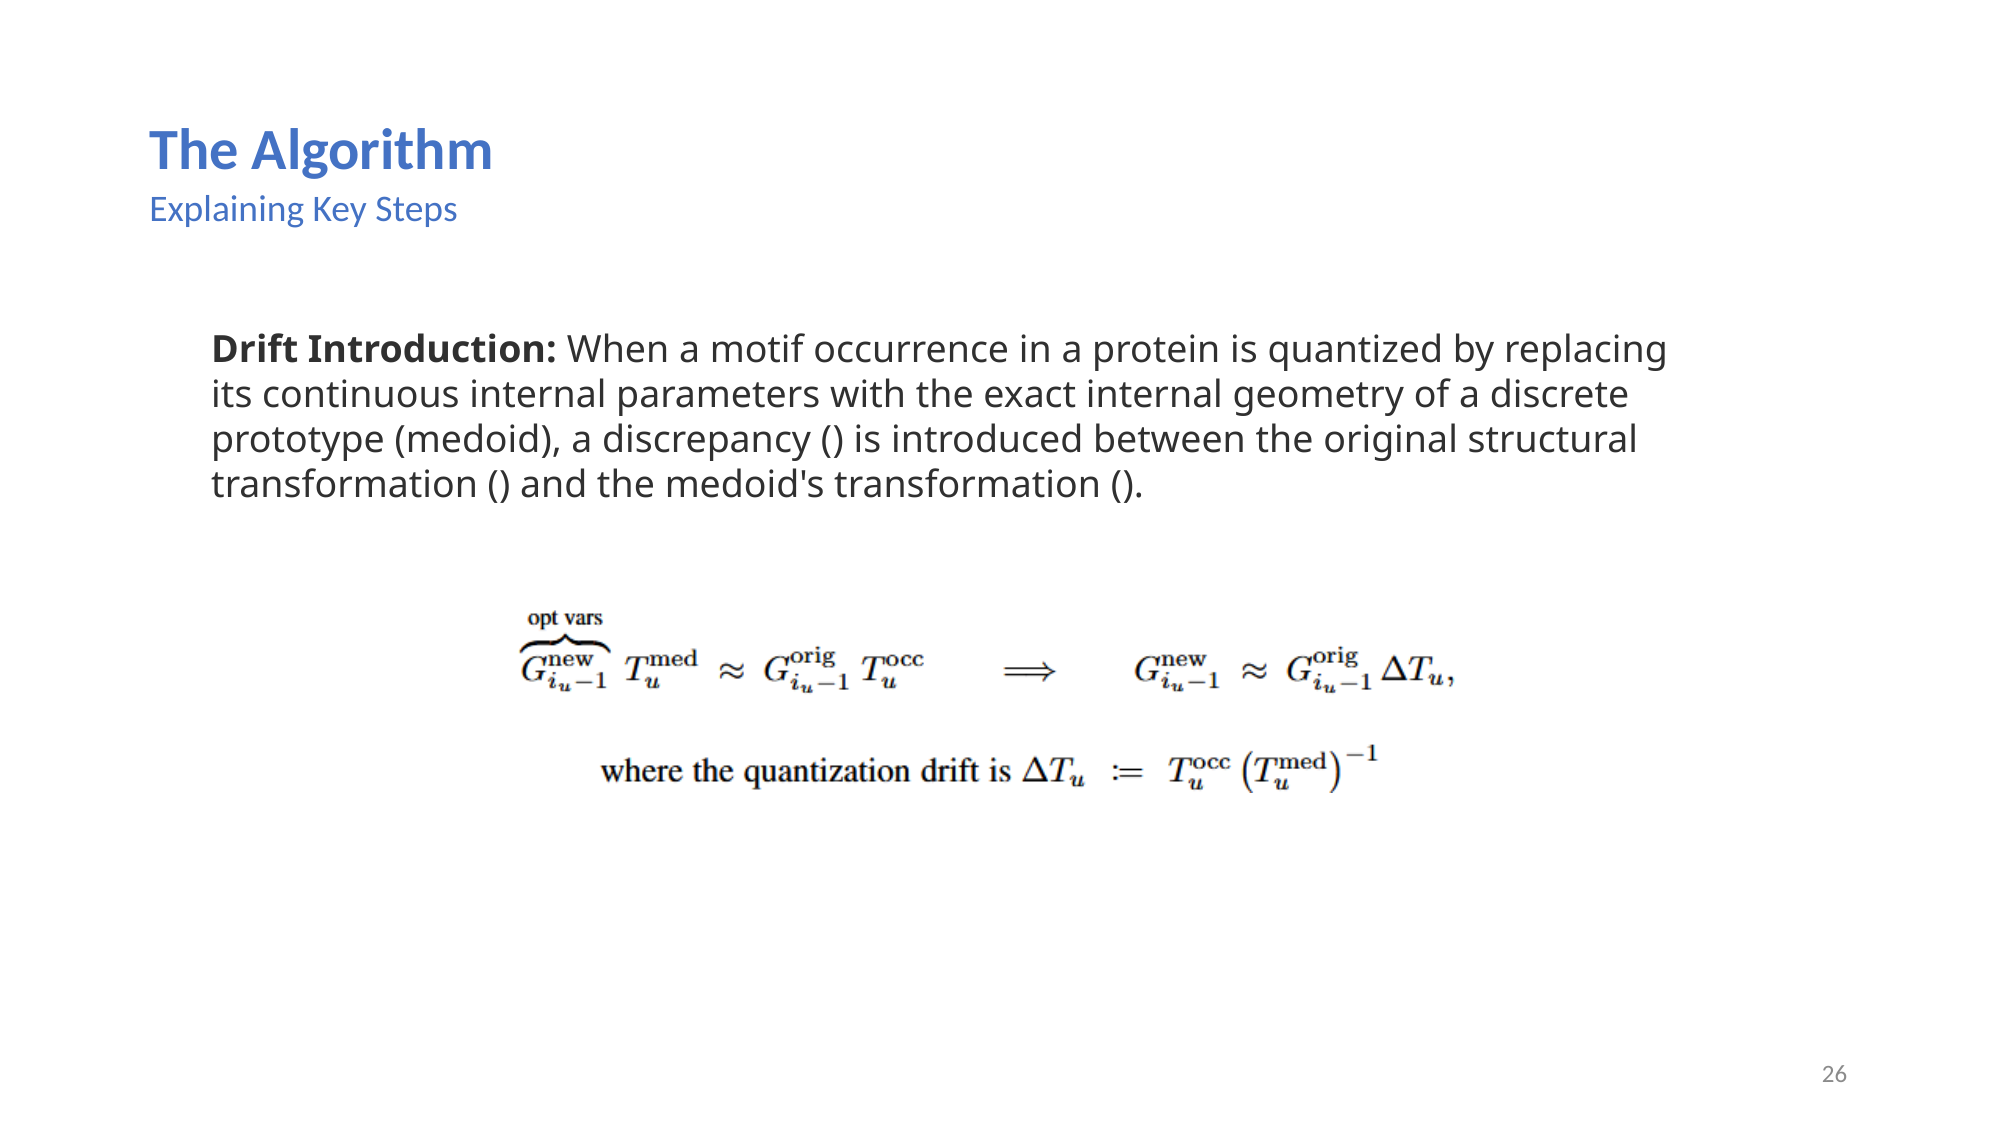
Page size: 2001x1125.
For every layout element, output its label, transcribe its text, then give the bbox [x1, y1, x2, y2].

slide_number 26 [1412, 1042, 1863, 1103]
text_box Explaining Key Steps [134, 176, 1103, 237]
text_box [481, 598, 1492, 793]
text_box The Algorithm [134, 104, 1524, 189]
